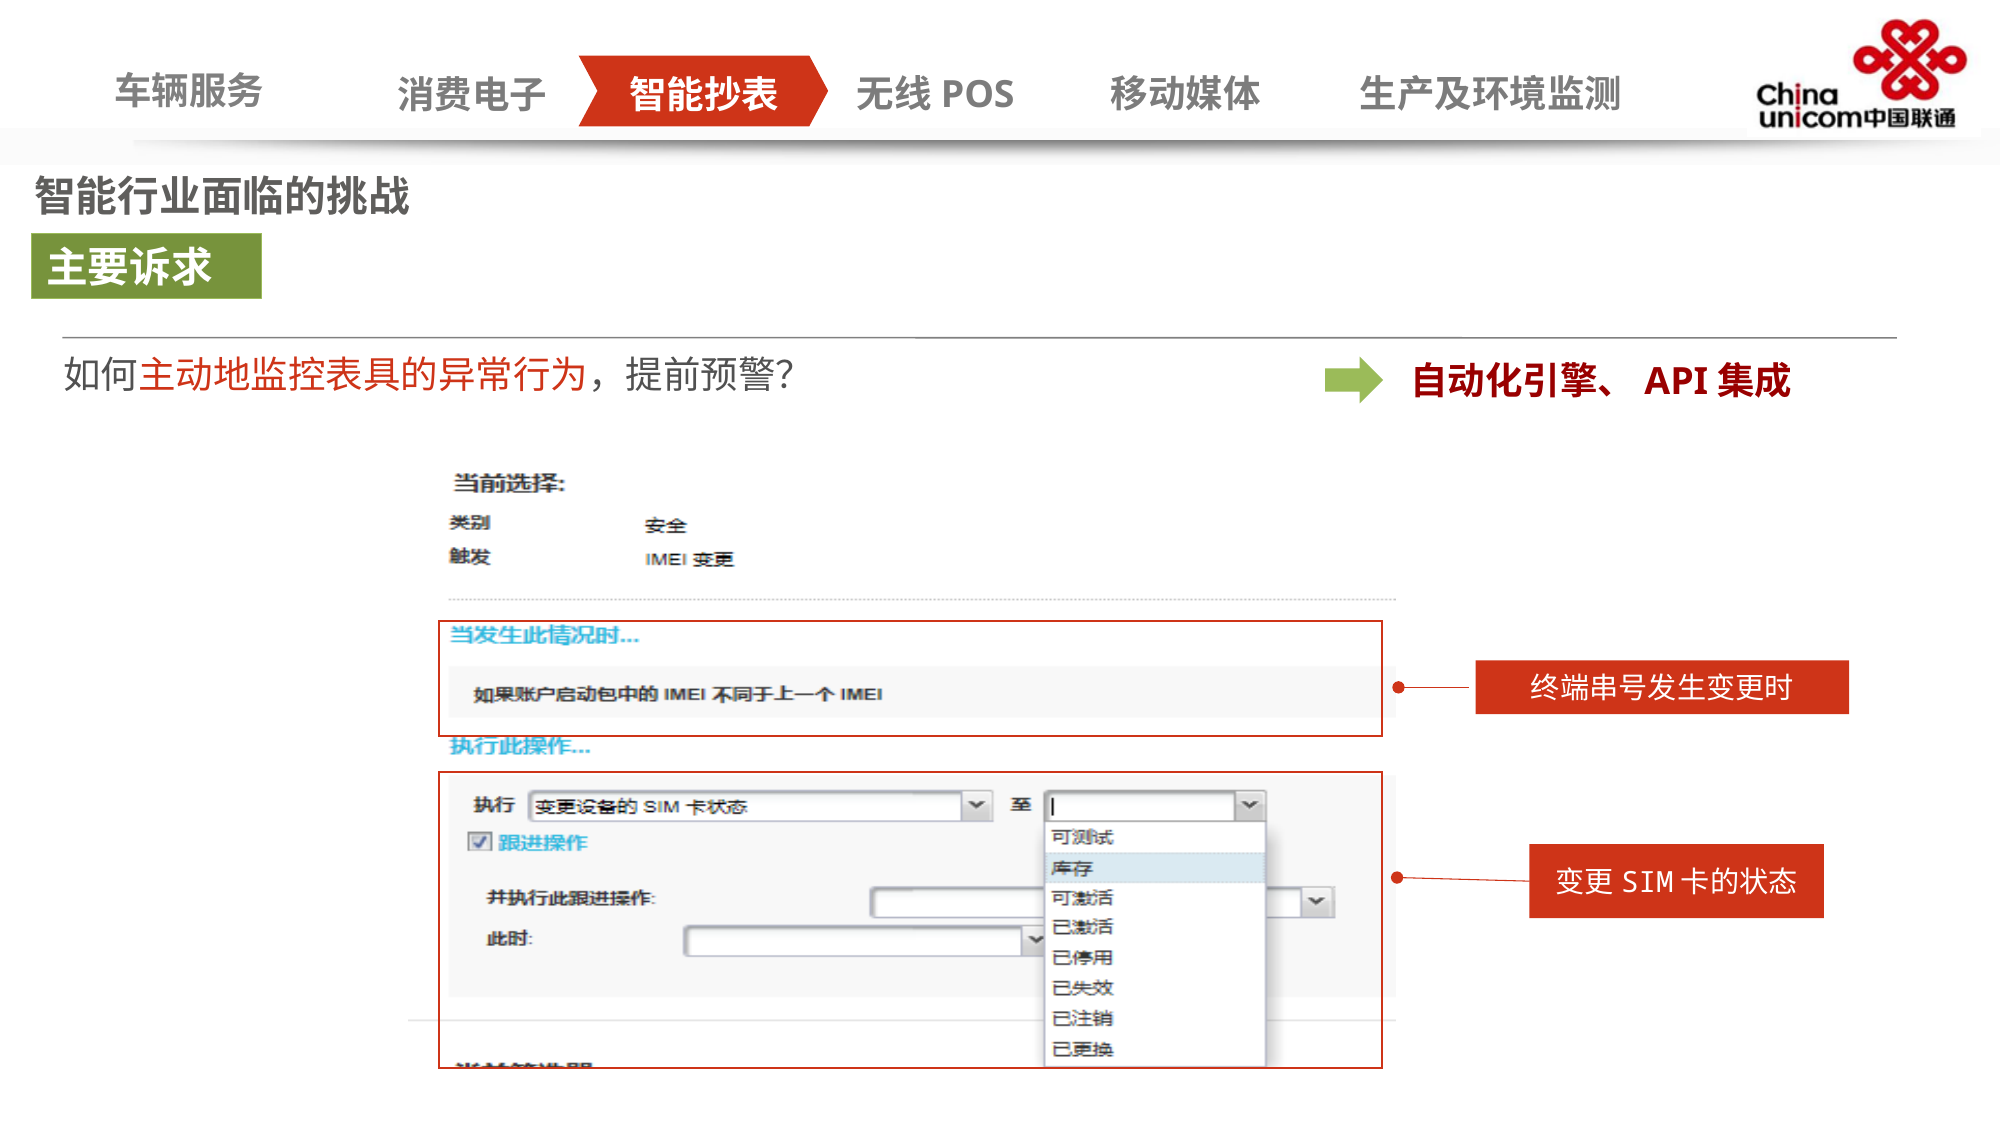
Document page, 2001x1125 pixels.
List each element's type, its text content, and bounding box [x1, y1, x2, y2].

text_box 无线POS [842, 62, 1030, 123]
text_box 主要诉求 [31, 233, 262, 299]
text_box 智能行业面临的挑战 [19, 165, 603, 230]
text_box [578, 55, 829, 127]
text_box 消费电子 [382, 63, 563, 123]
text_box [1397, 877, 1530, 882]
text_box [48, 337, 1897, 405]
text_box 智能抄表 [614, 63, 795, 123]
picture [0, 1, 2000, 186]
text_box 终端串号发生变更时 [1475, 660, 1850, 715]
text_box 车辆服务 [114, 66, 340, 112]
picture [408, 440, 1396, 1068]
text_box 生产及环境监测 [1345, 62, 1638, 123]
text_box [1326, 349, 1930, 410]
text_box 移动媒体 [1096, 62, 1276, 123]
text_box 变更SIM卡的状态 [1529, 844, 1824, 919]
